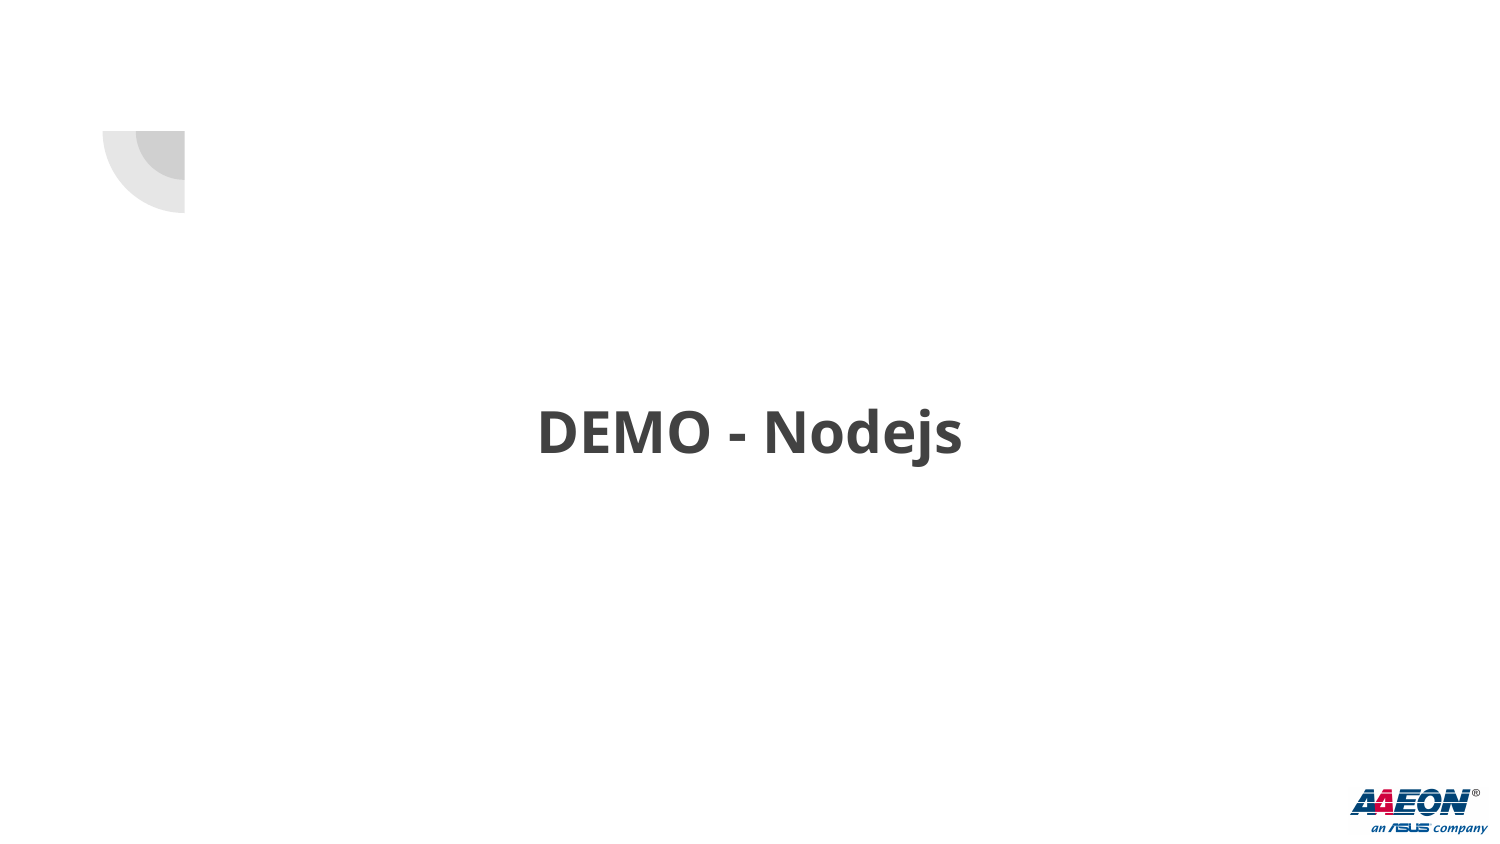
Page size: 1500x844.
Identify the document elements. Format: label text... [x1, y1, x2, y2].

title DEMO - Nodejs [0, 380, 1500, 545]
picture [1348, 787, 1489, 836]
